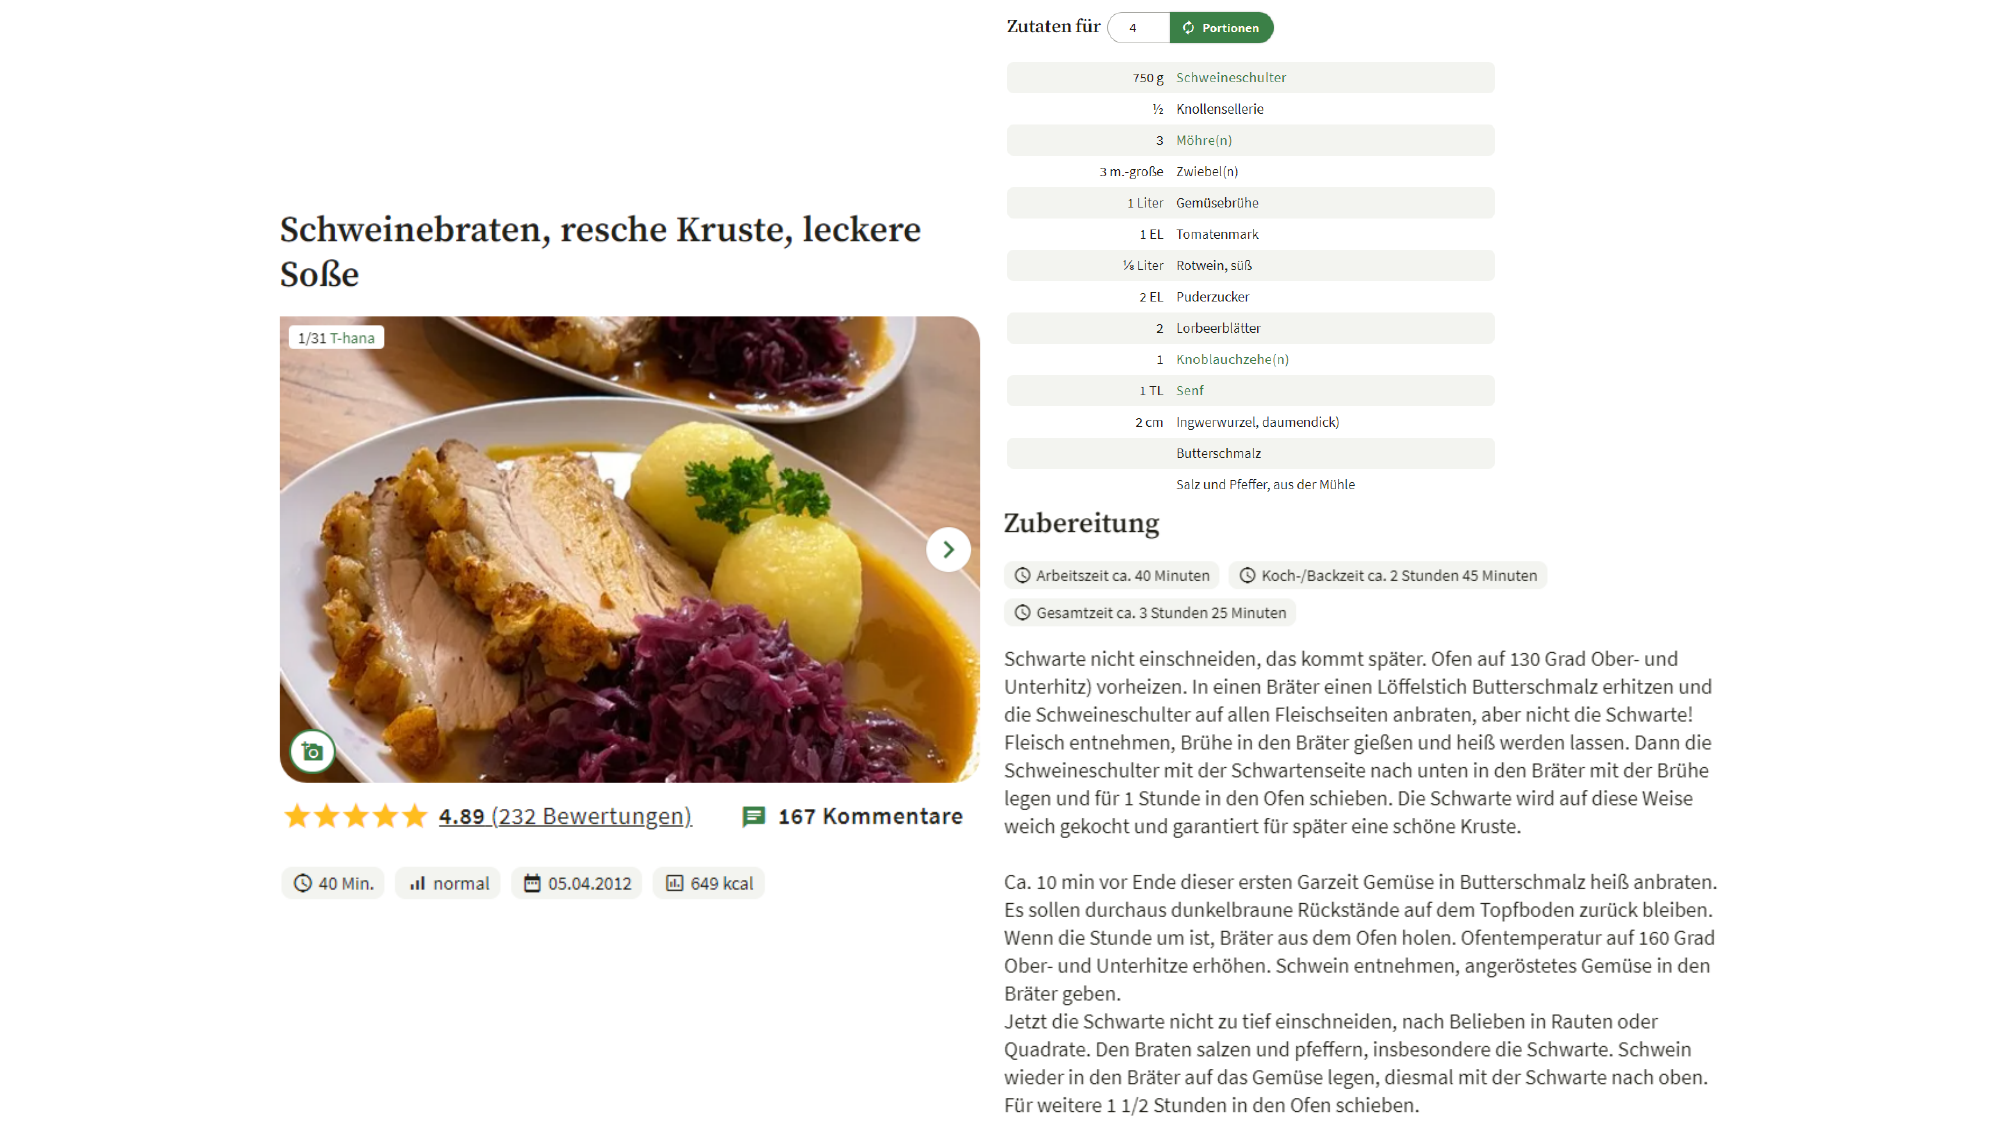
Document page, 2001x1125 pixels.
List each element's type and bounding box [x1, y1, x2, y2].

text_box [271, 0, 1728, 1125]
